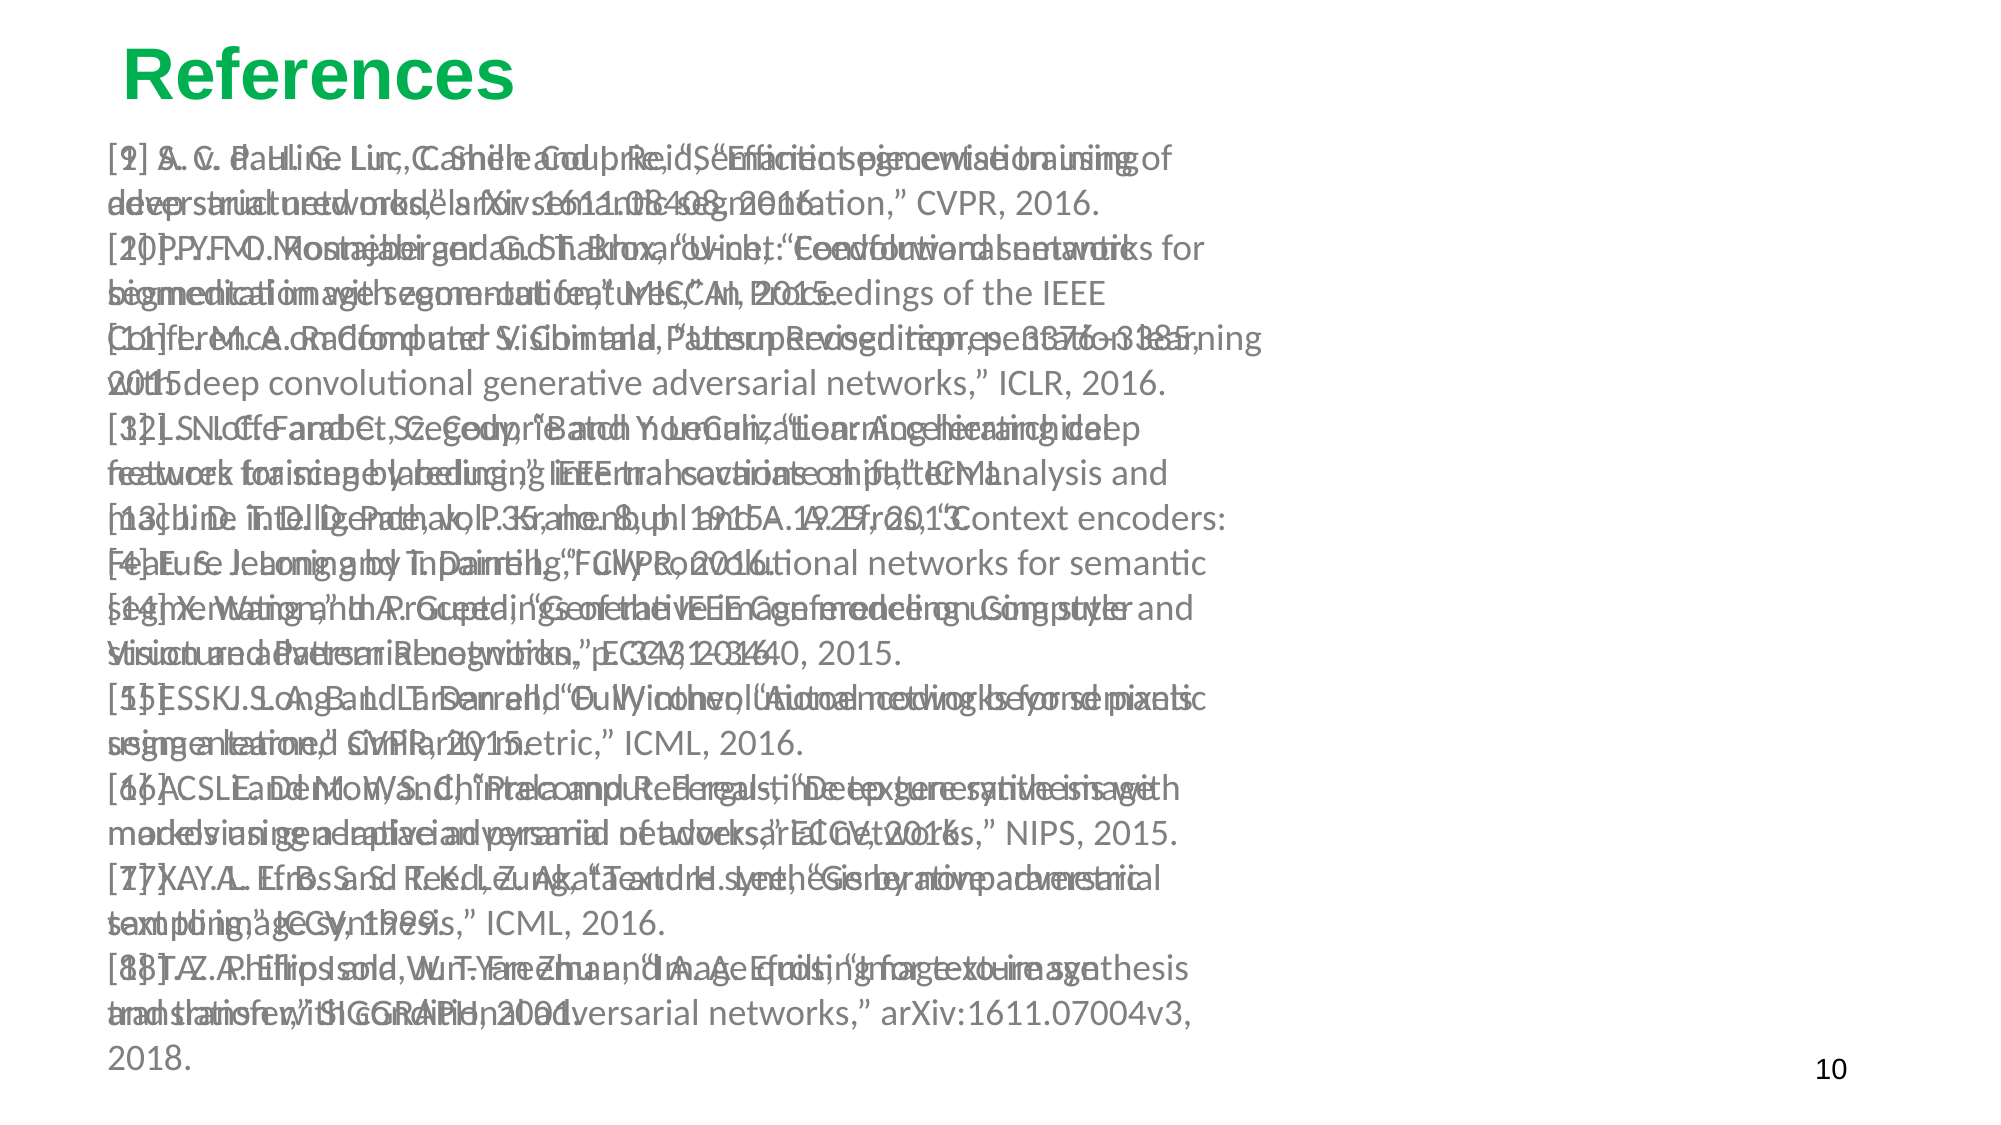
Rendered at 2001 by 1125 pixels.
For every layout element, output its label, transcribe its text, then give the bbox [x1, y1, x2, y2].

text_box 10 [1412, 1042, 1863, 1103]
text_box References [107, 17, 1573, 135]
text_box [9] S. C. Pauline Luc, Camille Couprie, “Semantic segmentation using adversarial networks,” arXiv:1611.08408, 2016. [10] P. F. O. Ronneberger and T. Brox, “U-net: Convolutional networks for biomedical image segmentation,” MICCAI, 2015. [11] L. M. A. Radford and S. Chintala, “Unsupervised representation learning with deep convolutional generative adversarial networks,” ICLR, 2016. [12] S. Ioffe and C. Szegedy, “Batch normalization: Accelerating deep network training by reducing internal covariate shift,” ICML. [13] J. D. T. D. D. Pathak, P. Krahenbuhl and A. A. Efros, “Context encoders: Feature learning by inpainting,” CVPR, 2016. [14] X. Wang and A. Gupta, “Generative image modeling using style and structure adversarial networks,” ECCV, 2016. [15] S. K. S. A. B. L. Larsen and O. Winther, “Autoencoding beyond pixels using a learned similarity metric,” ICML, 2016. [16] C. Li and M. Wand, “Precomputed real-time texture synthesis with markovian generative adversarial networks,” ECCV, 2016. [17] A. A. Efros and T. K. Leung, “Texture synthesis by nonparametric sampling,” ICCV, 1999. [18] A. A. Efros and W. T. Freeman, “Image quilting for texture synthesis and transfer,” SIGGRAPH, 2001. [0, 117, 1349, 1074]
